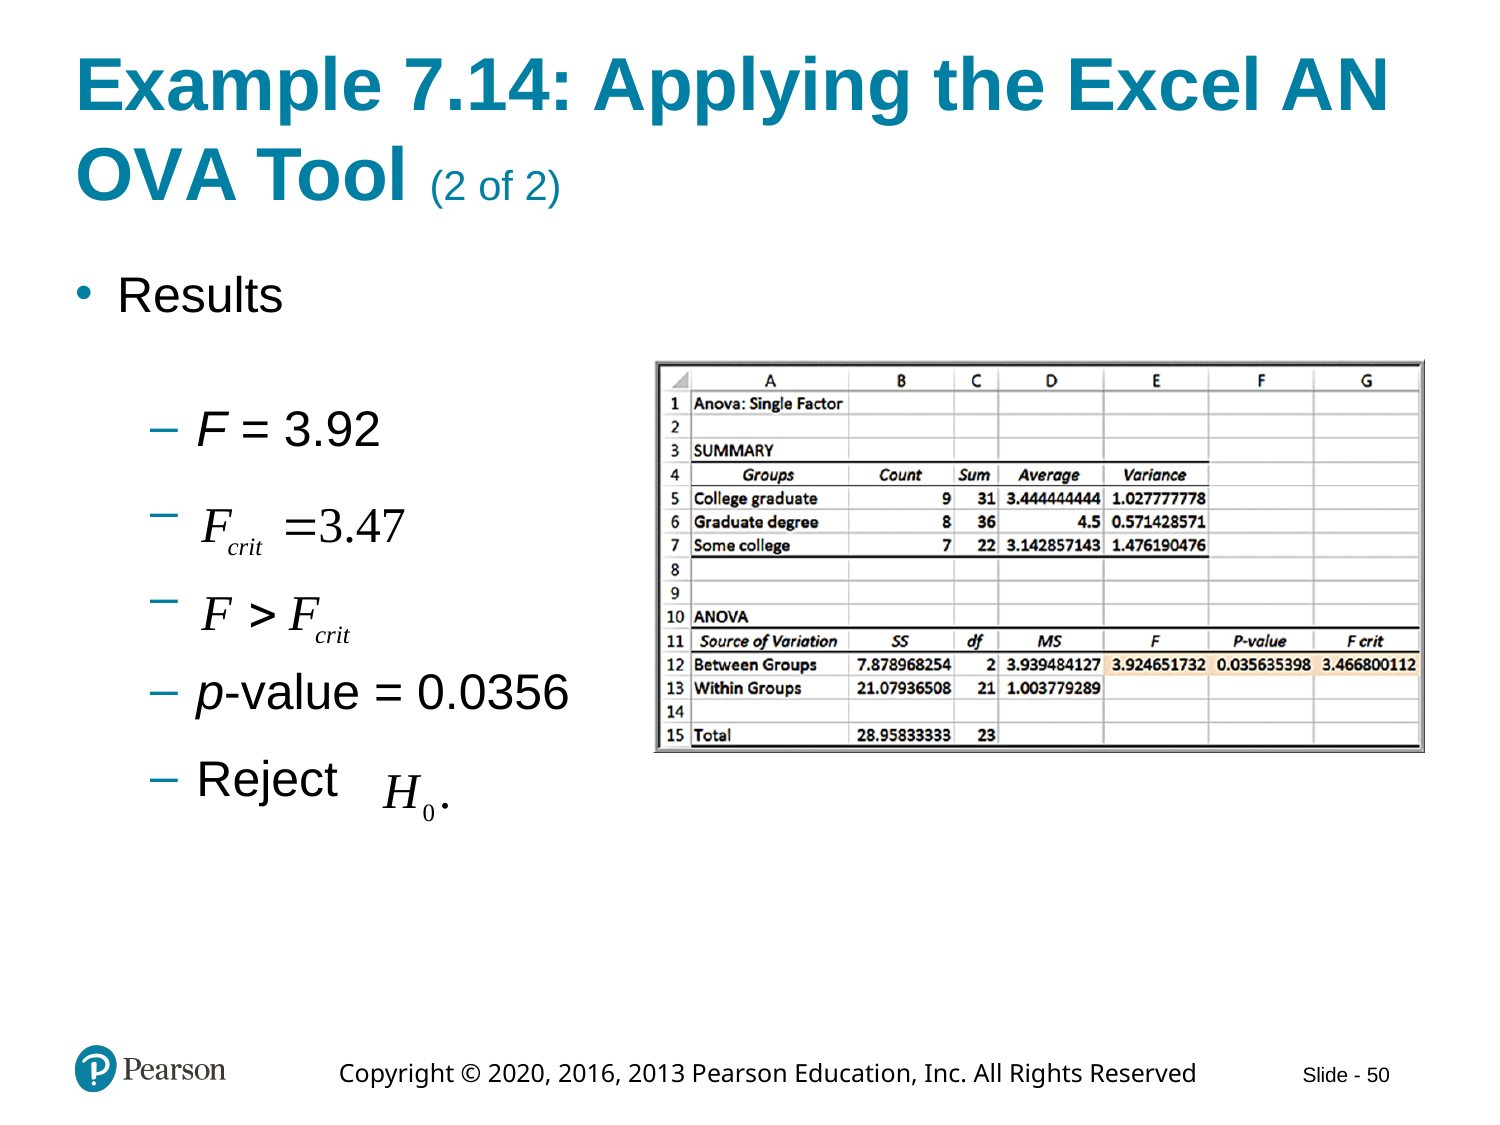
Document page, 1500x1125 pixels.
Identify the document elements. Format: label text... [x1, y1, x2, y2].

list Reject [75, 746, 367, 828]
list Results [75, 262, 321, 353]
picture [83, 1054, 109, 1079]
picture [652, 359, 1426, 753]
list [75, 567, 185, 638]
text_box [196, 498, 410, 562]
list F = 3.92 [75, 396, 432, 470]
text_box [196, 586, 356, 650]
picture [75, 1045, 90, 1061]
list [75, 480, 185, 556]
title Example 7.14: Applying the Excel A N O V A Tool (2 of 2) [75, 35, 1425, 216]
picture [75, 1078, 86, 1092]
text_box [377, 764, 452, 828]
picture [101, 1045, 226, 1092]
list p-value = 0.0356 [75, 659, 612, 734]
